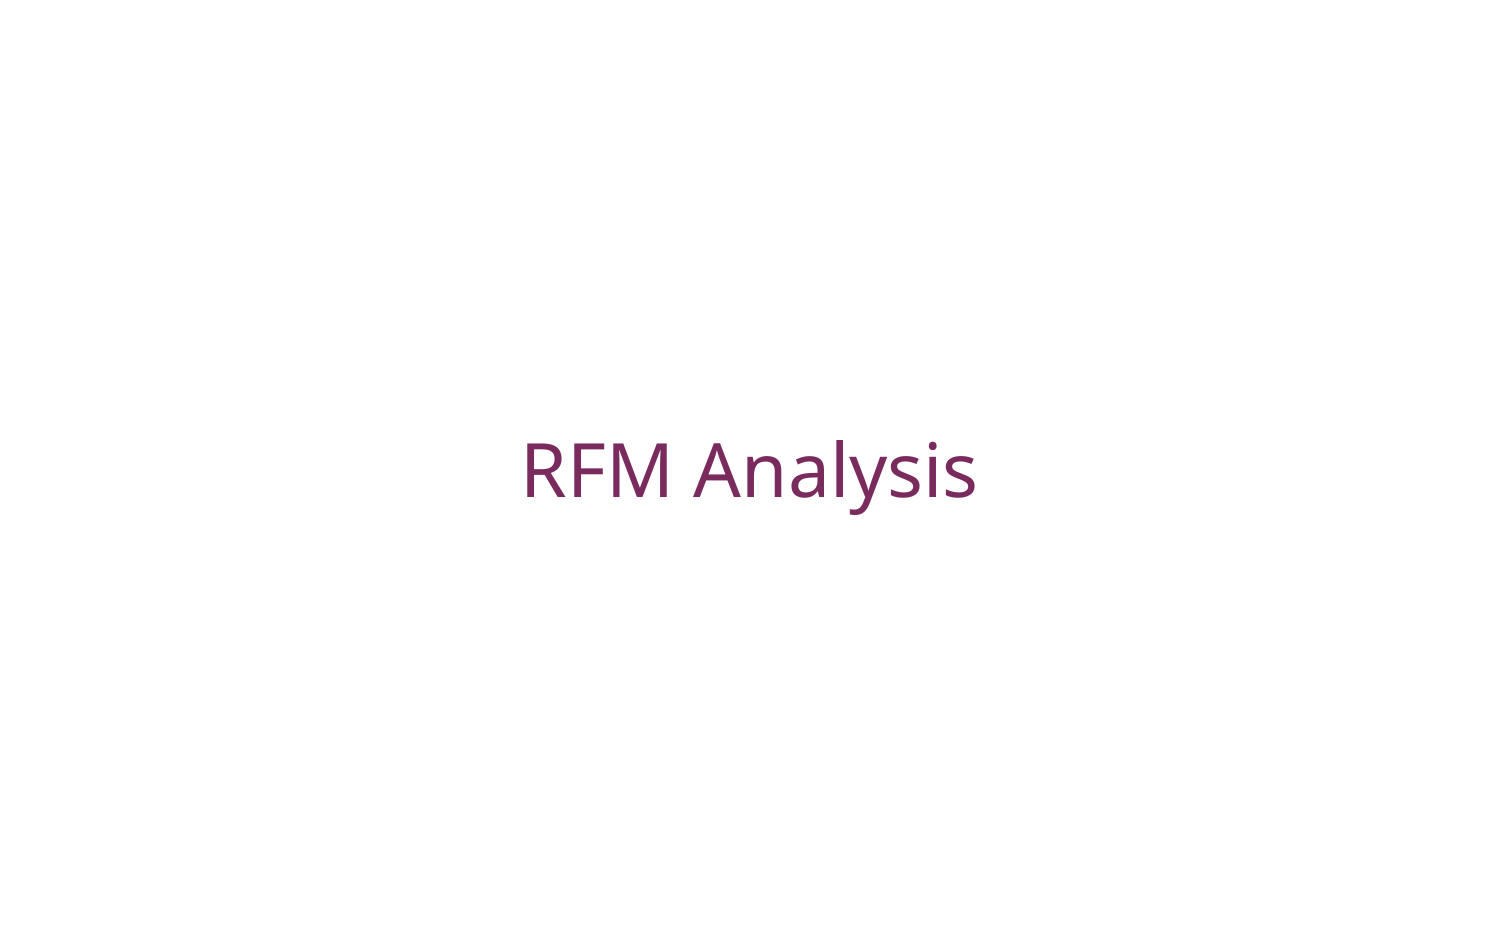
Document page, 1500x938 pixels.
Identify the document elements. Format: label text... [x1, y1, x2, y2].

title RFM Analysis [51, 392, 1449, 546]
